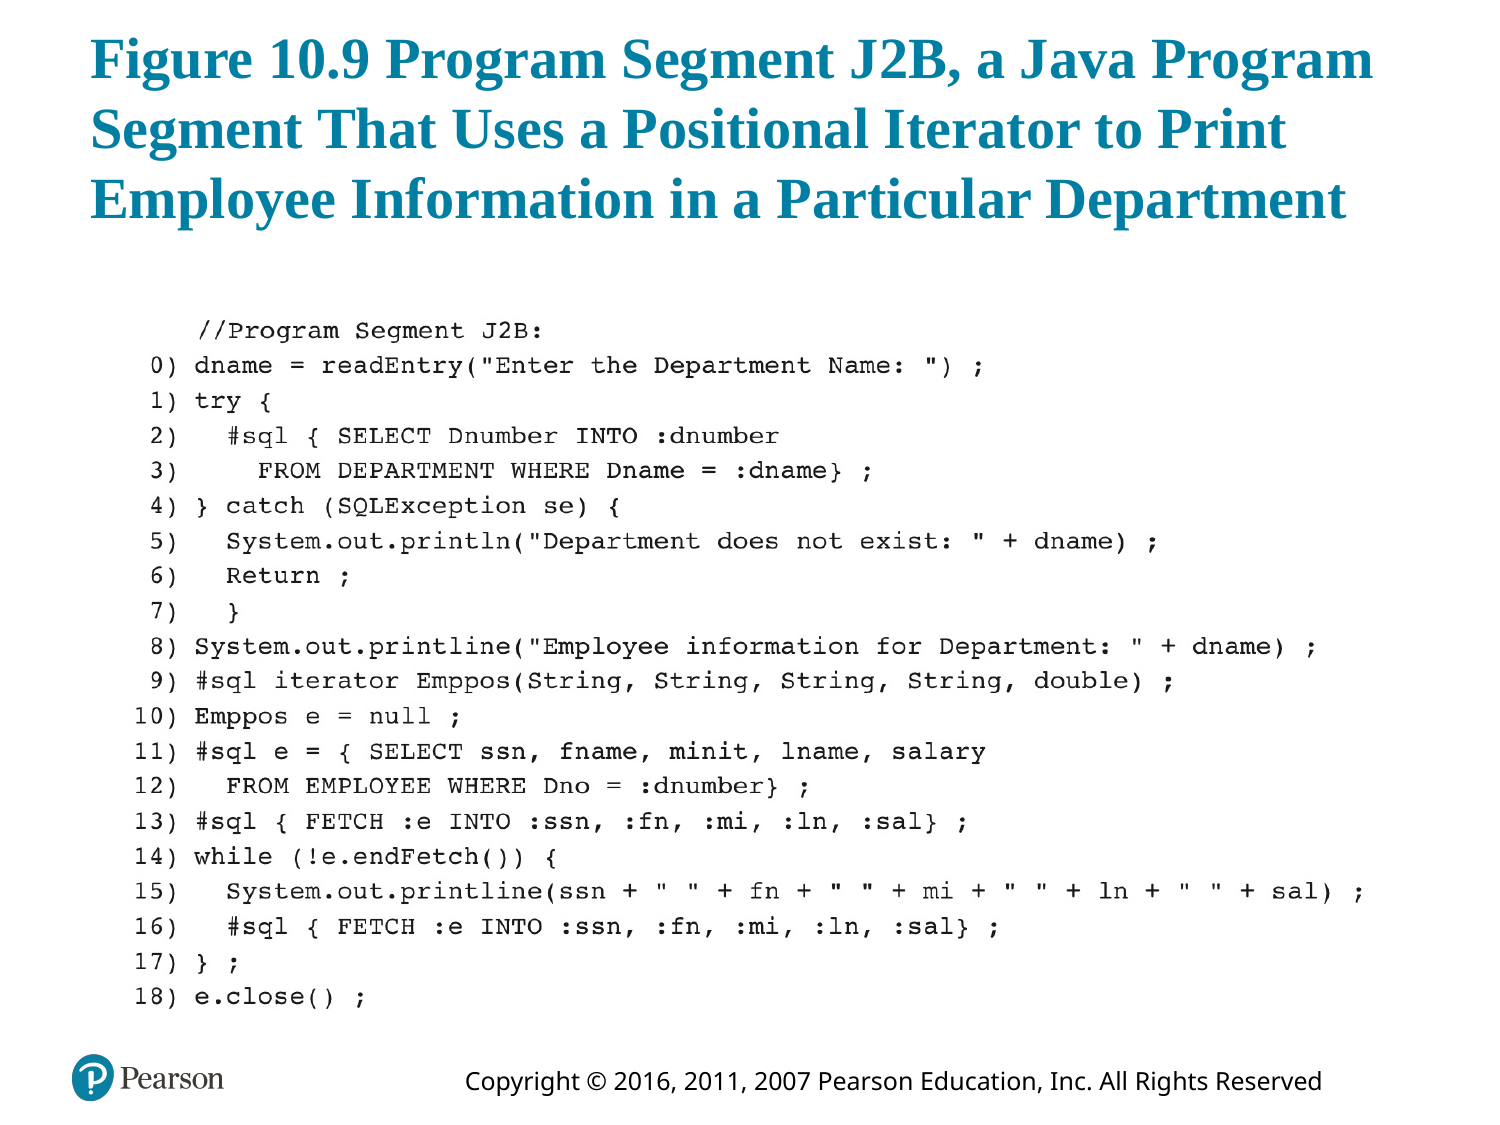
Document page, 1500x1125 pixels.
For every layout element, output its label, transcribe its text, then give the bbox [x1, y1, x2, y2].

picture [72, 1087, 83, 1101]
title Figure 10.9 Program Segment J2B, a Java Program Segment That Uses a Positional Iterator to Print Employee Information in a Particular Department [75, 35, 1425, 216]
picture [72, 1054, 88, 1070]
picture [80, 1063, 106, 1088]
picture [98, 1054, 224, 1101]
picture [126, 309, 1374, 1021]
